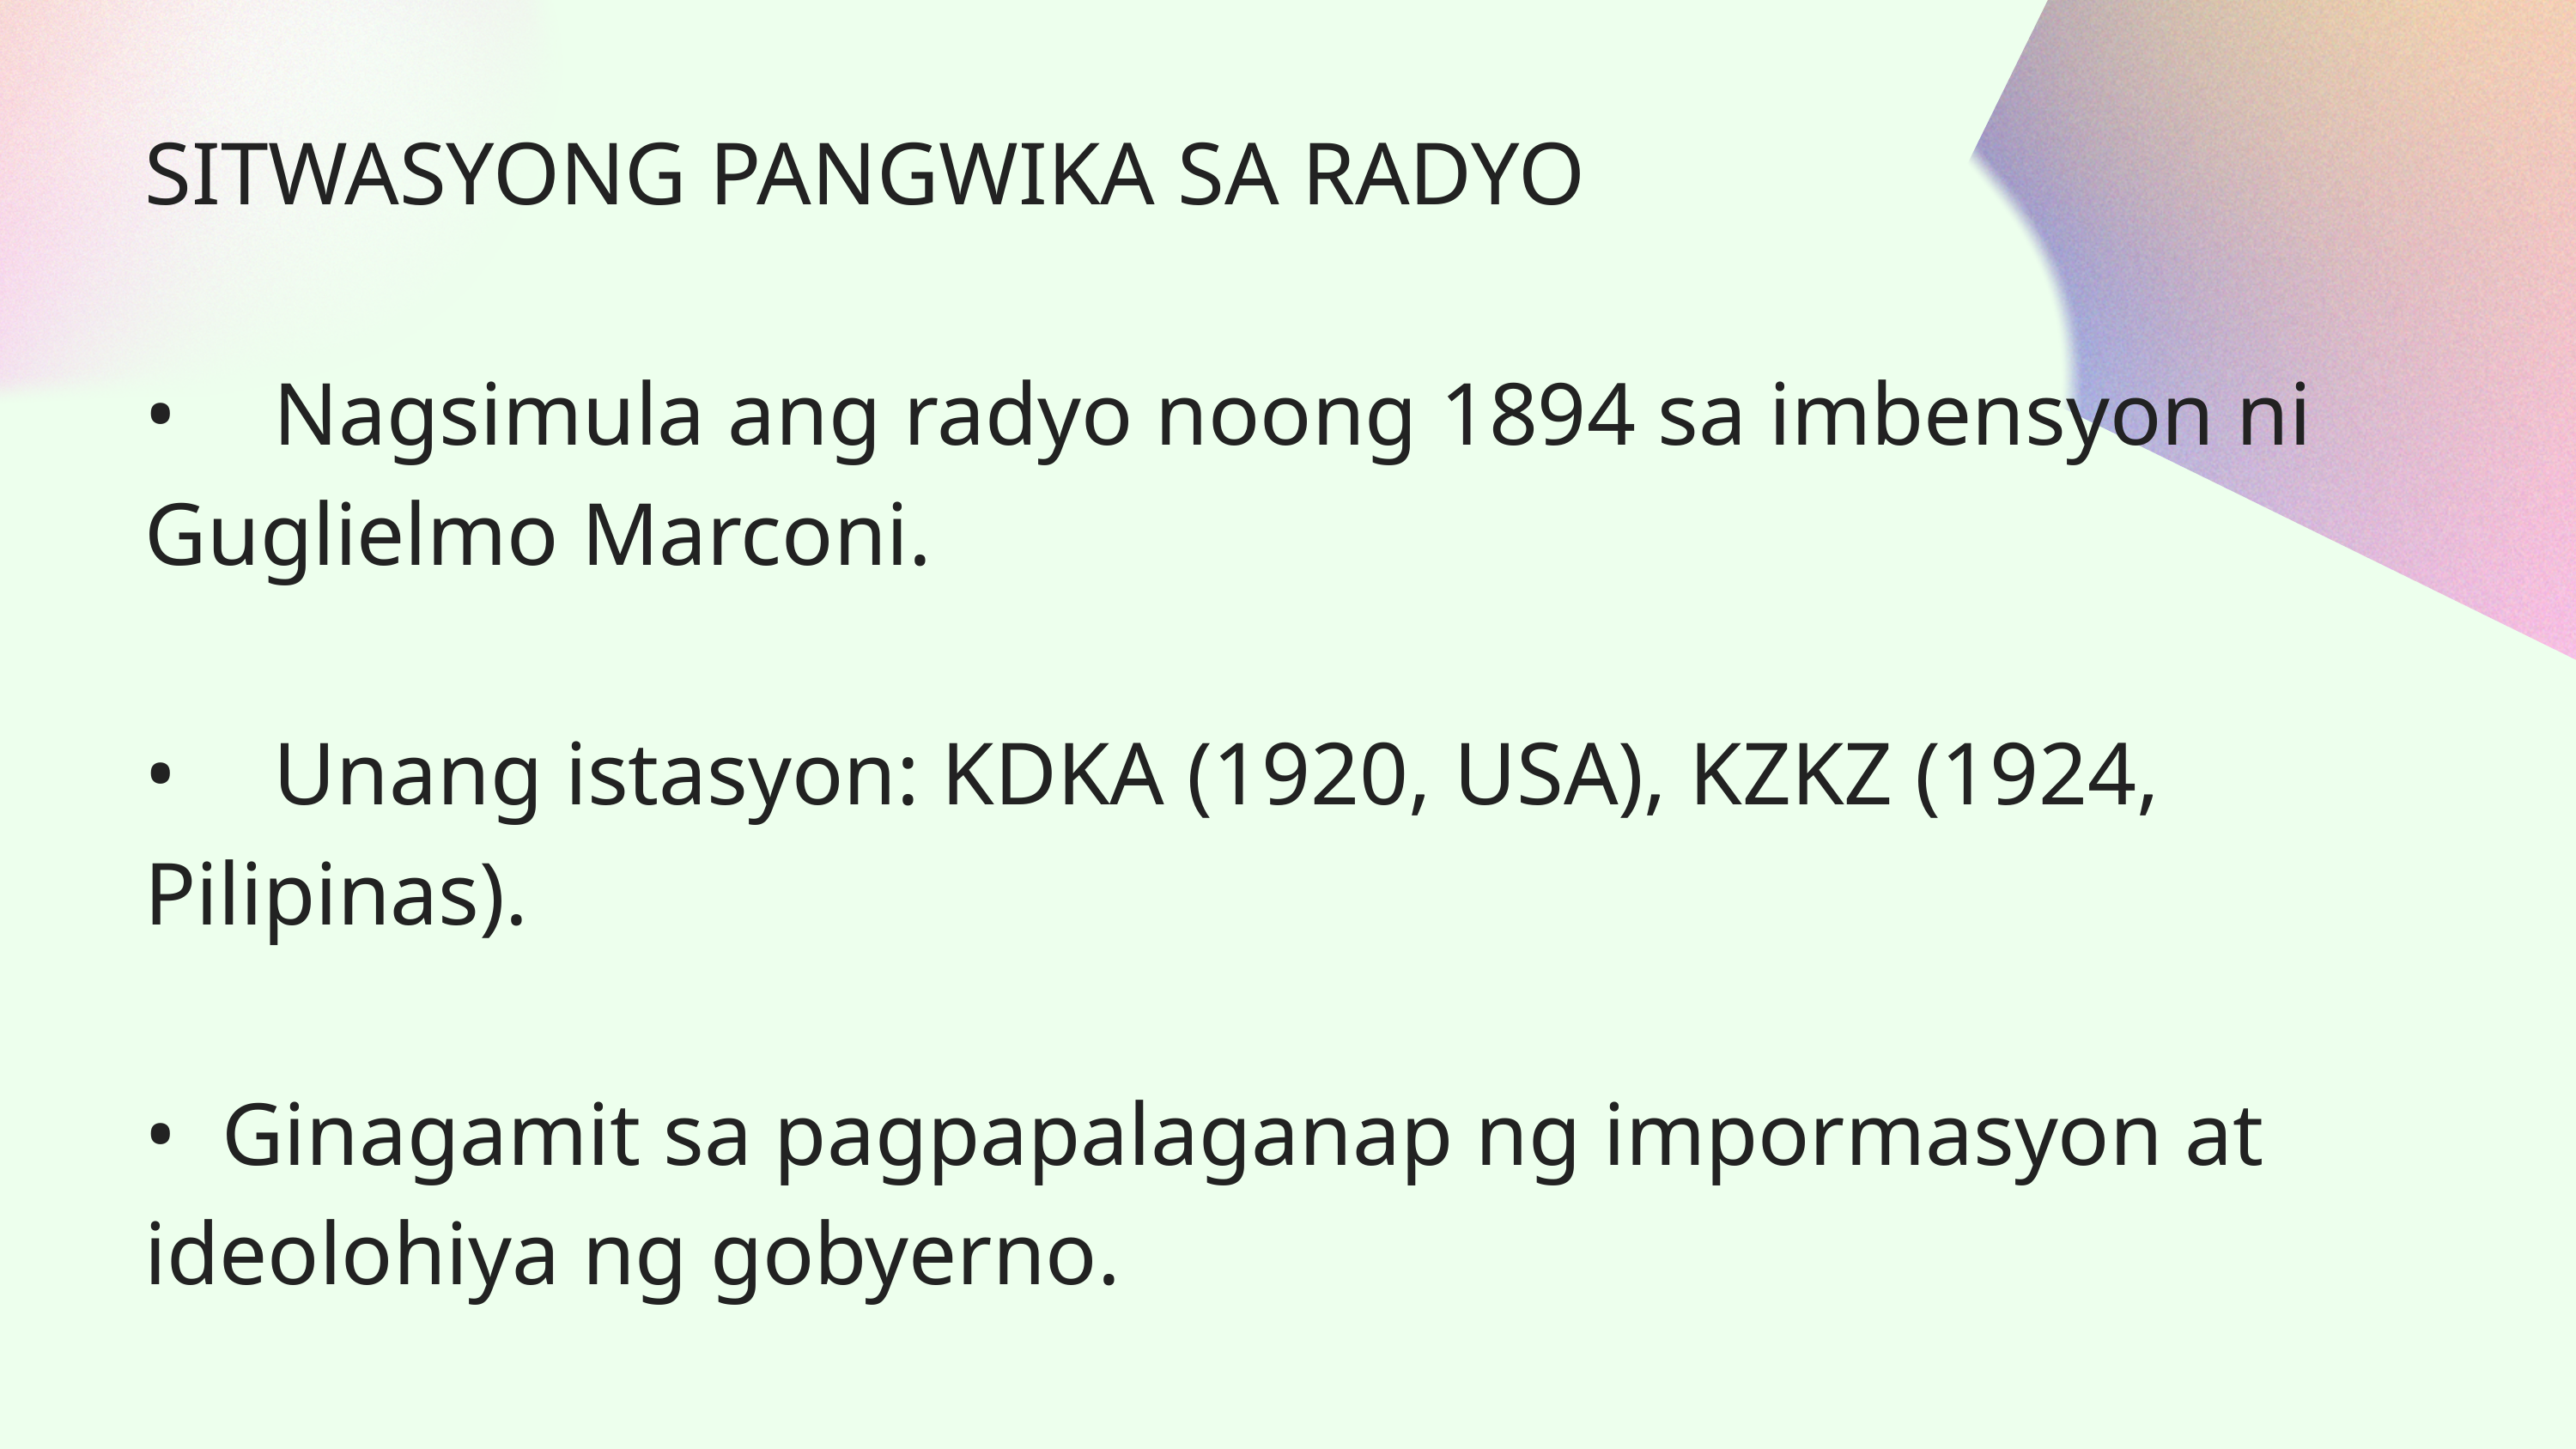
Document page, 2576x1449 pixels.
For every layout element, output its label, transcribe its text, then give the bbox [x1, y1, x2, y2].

text_box [1989, 0, 2576, 660]
text_box [0, 0, 563, 543]
text_box SITWASYONG PANGWIKA SA RADYO • Nagsimula ang radyo noong 1894 sa imbensyon ni Guglielmo Marconi. • Unang istasyon: KDKA (1920, USA), KZKZ (1924, Pilipinas). • Ginagamit sa pagpapalaganap ng impormasyon at ideolohiya ng gobyerno. [144, 119, 2336, 1422]
